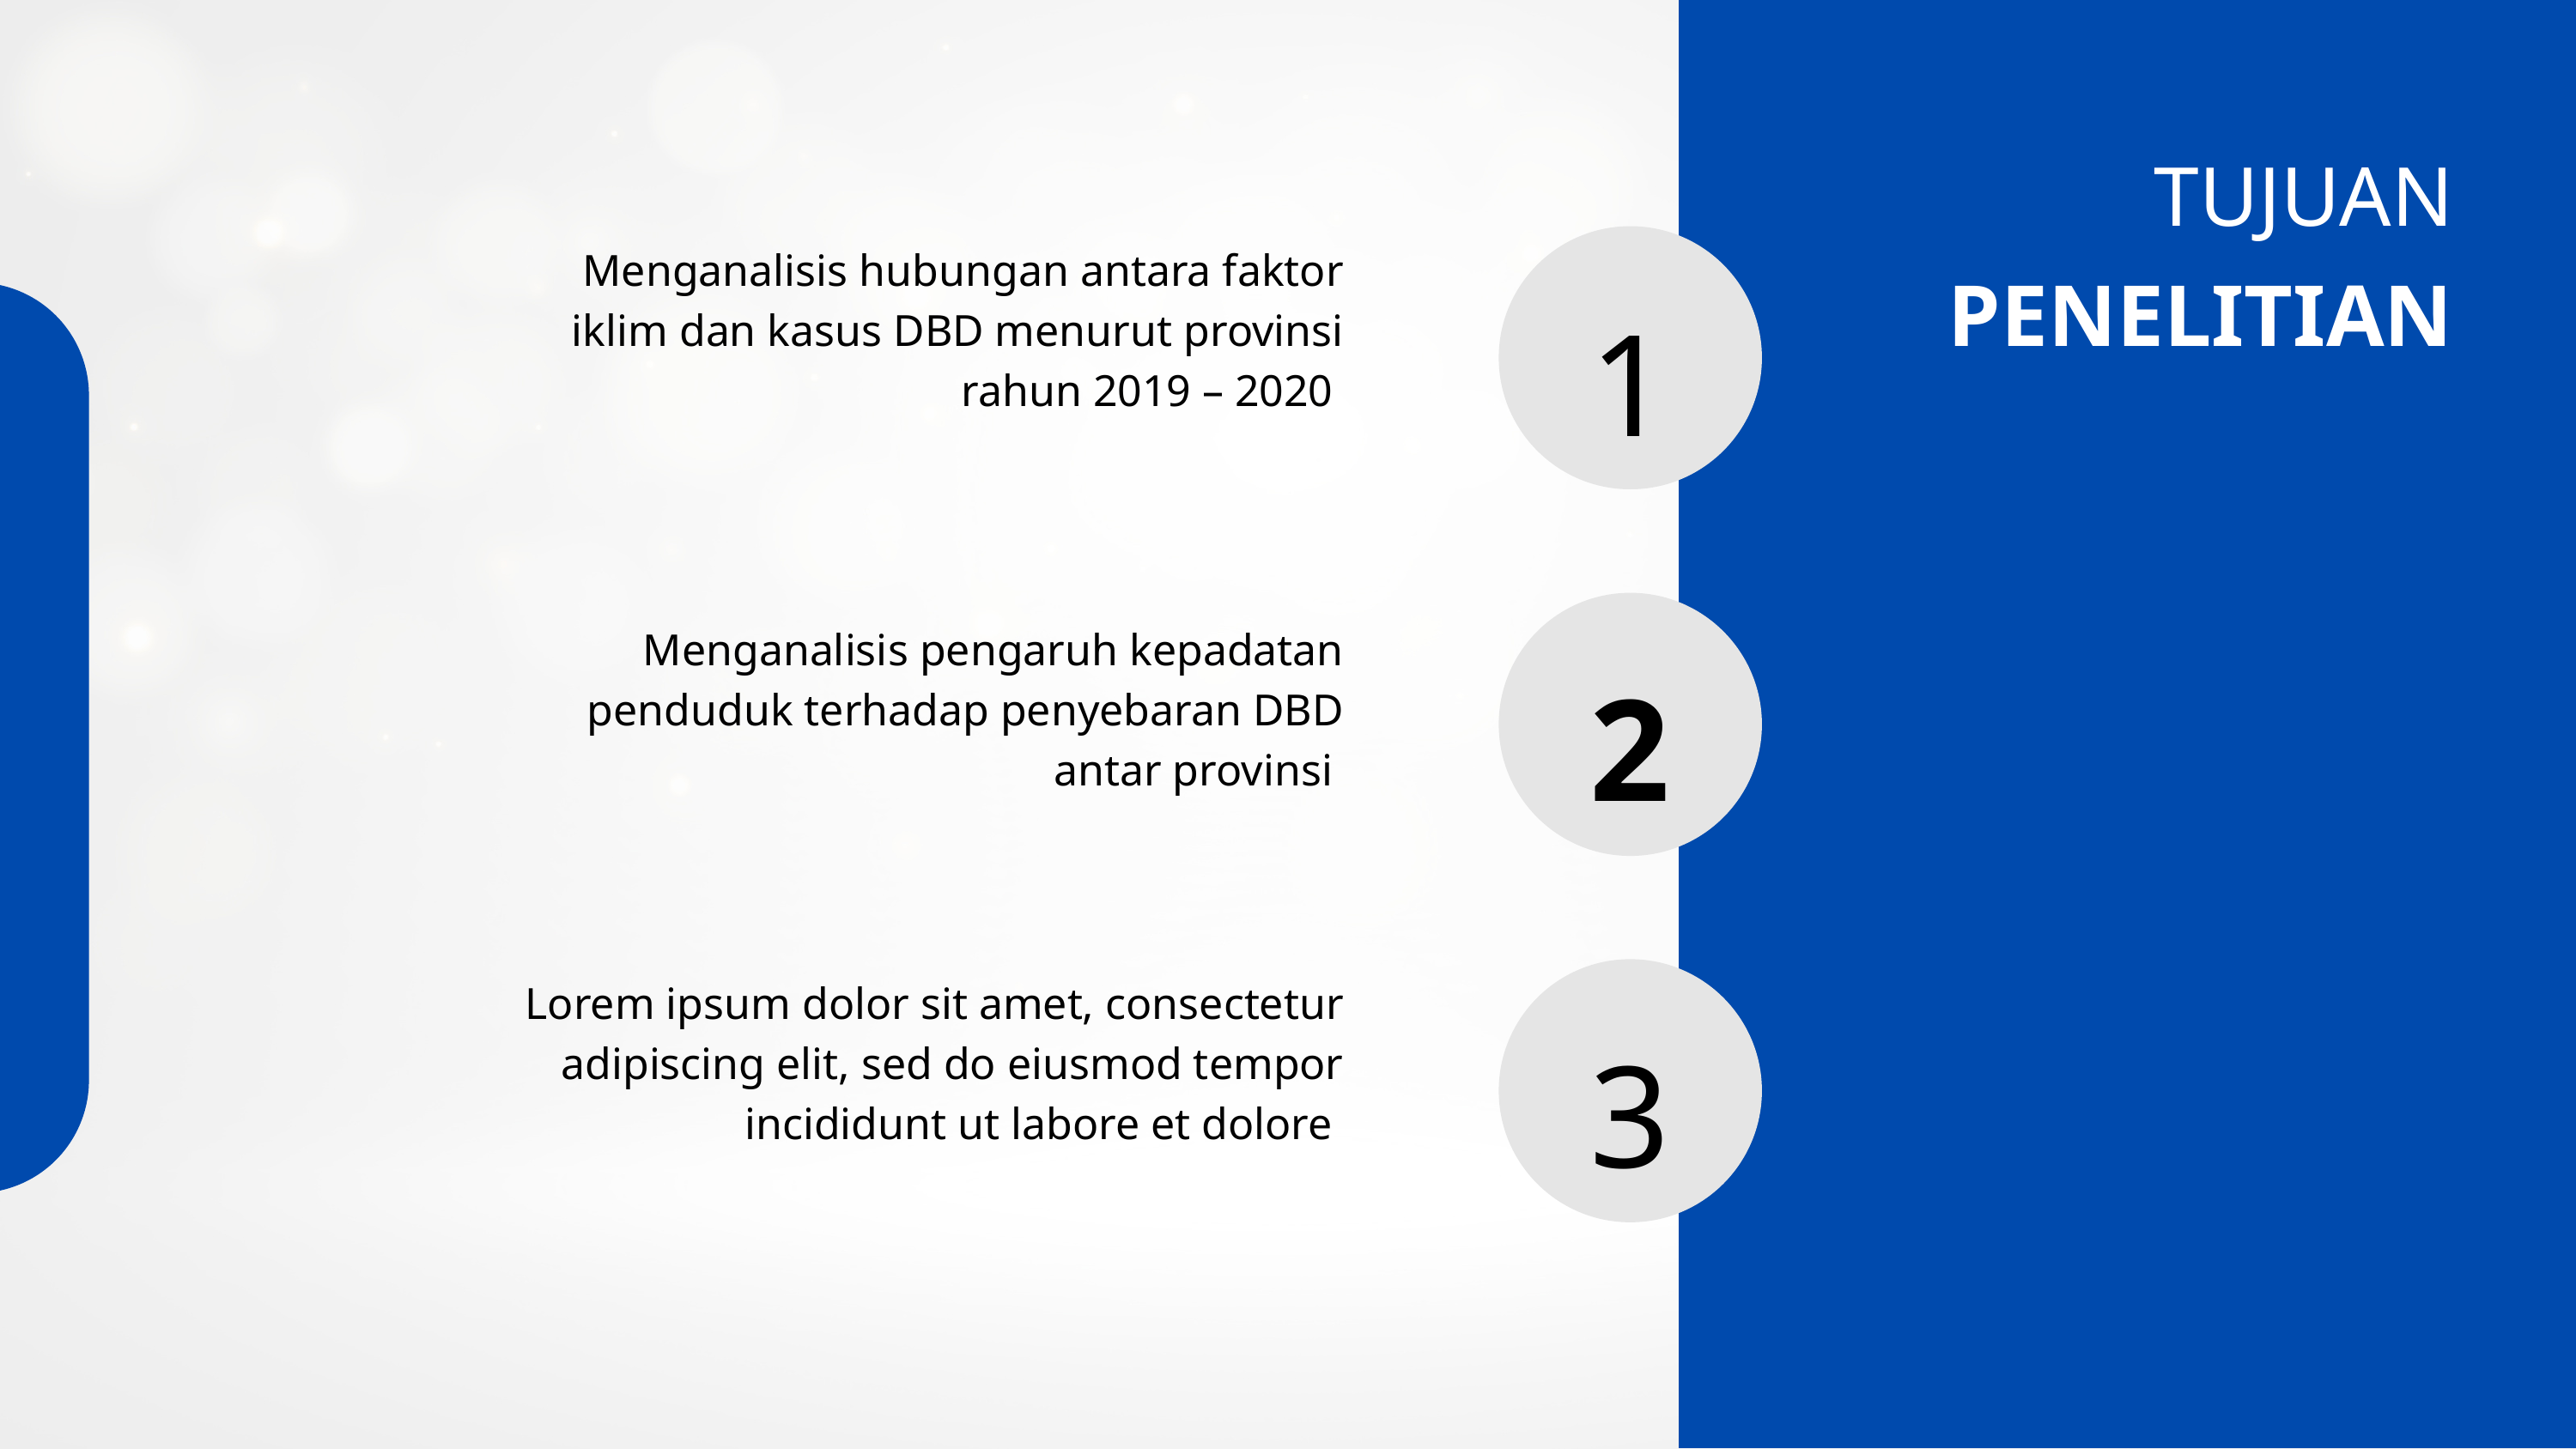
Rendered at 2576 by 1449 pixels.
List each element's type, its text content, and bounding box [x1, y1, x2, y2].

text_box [1498, 959, 1763, 1223]
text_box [1498, 592, 1763, 857]
text_box Menganalisis hubungan antara faktor iklim dan kasus DBD menurut provinsi rahun 2019 – 2020 [506, 234, 1345, 415]
text_box Menganalisis pengaruh kepadatan penduduk terhadap penyebaran DBD antar provinsi [506, 614, 1345, 795]
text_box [1678, 0, 2576, 1449]
text_box [0, 0, 1676, 1449]
text_box Lorem ipsum dolor sit amet, consectetur adipiscing elit, sed do eiusmod tempor incididunt ut labore et dolore [506, 967, 1345, 1149]
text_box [1498, 226, 1763, 490]
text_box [0, 282, 89, 1194]
